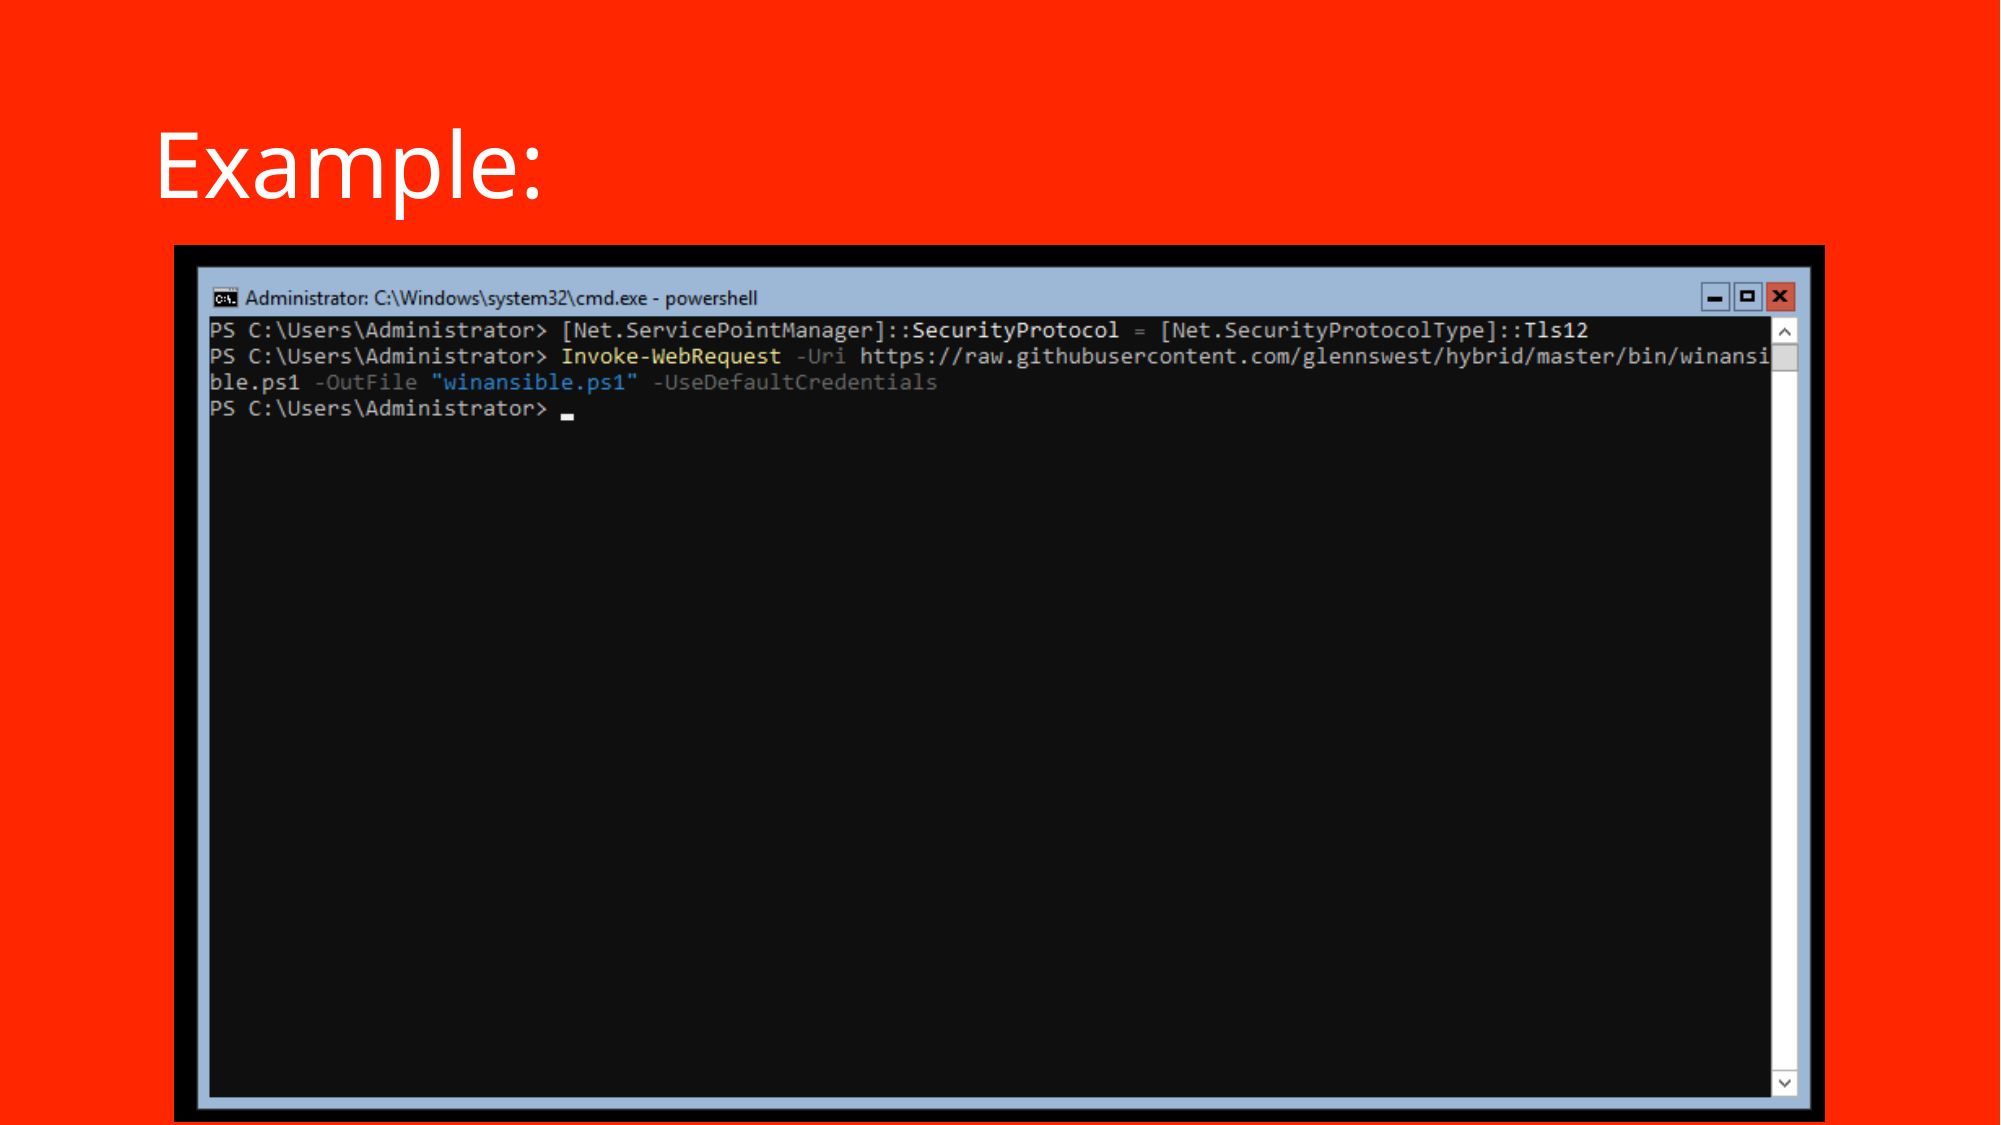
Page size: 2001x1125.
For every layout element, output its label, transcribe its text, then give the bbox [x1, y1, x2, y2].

title Example: [137, 59, 1863, 278]
picture [174, 245, 1825, 1122]
